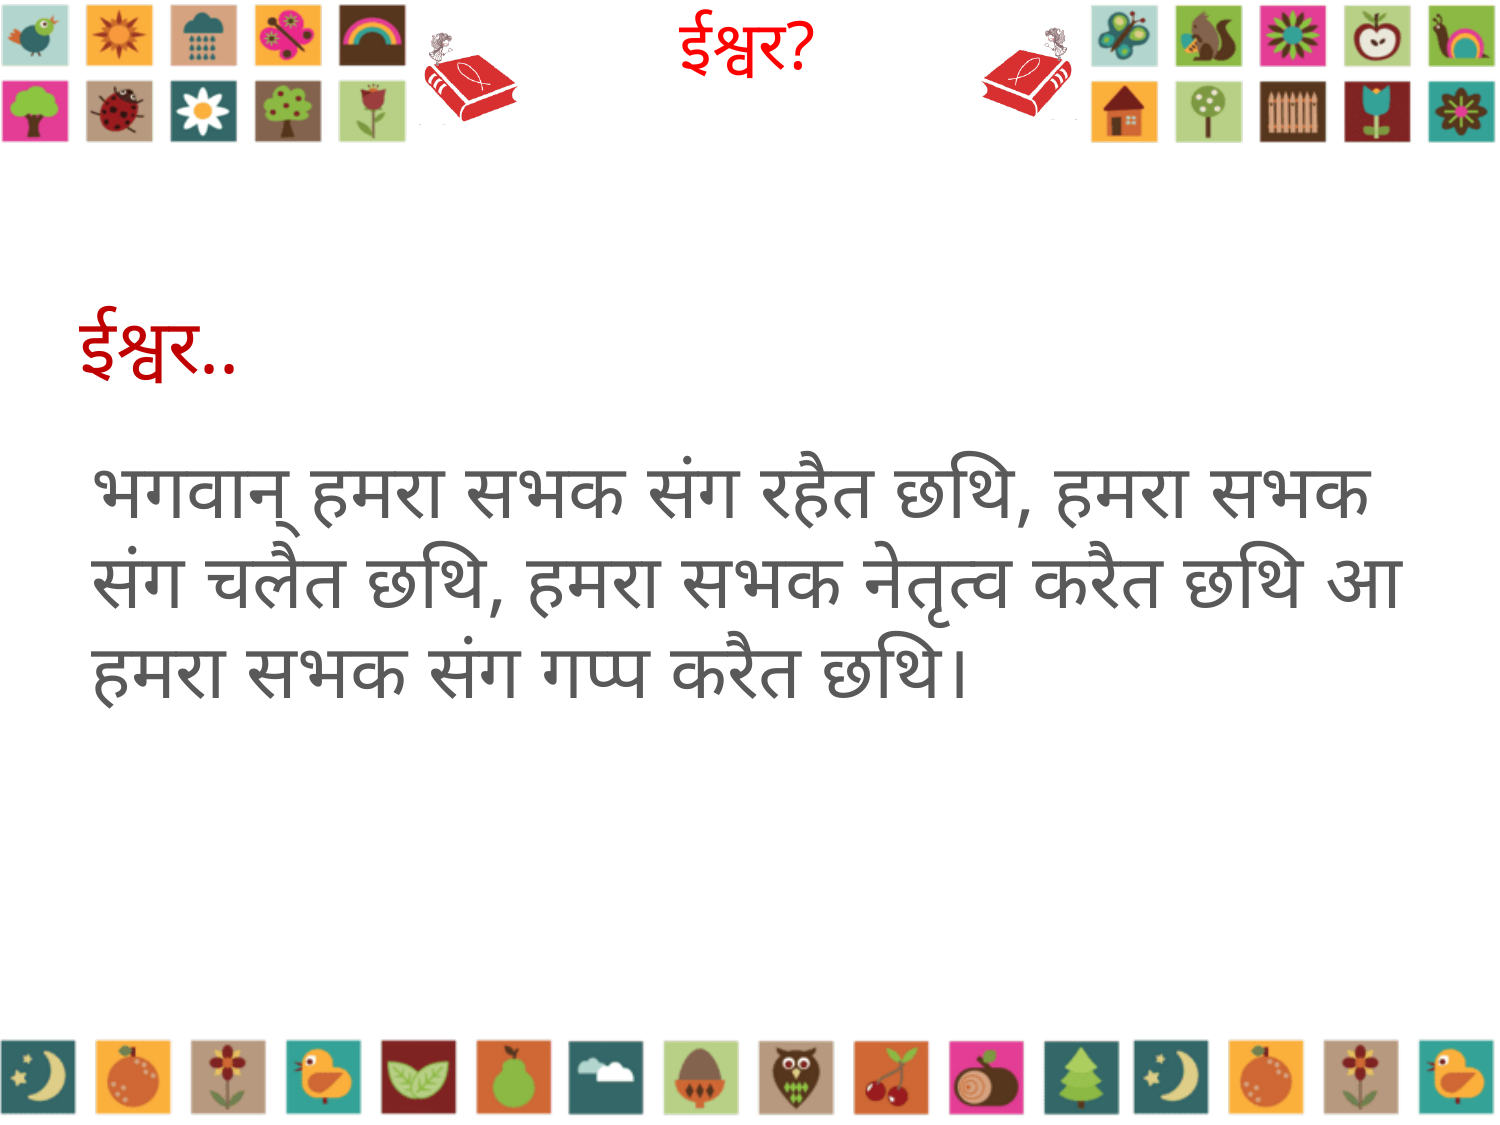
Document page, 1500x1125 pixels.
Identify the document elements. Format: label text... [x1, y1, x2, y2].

picture [950, 3, 1500, 150]
picture [0, 3, 550, 150]
text_box भगवान् हमरा सभक संग रहैत छथि, हमरा सभक संग चलैत छथि, हमरा सभक नेतृत्व करैत छथि आ हमरा सभक संग गप्प करैत छथि। [76, 436, 1424, 722]
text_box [0, 1028, 1500, 1118]
text_box ईश्वर.. [64, 290, 1412, 396]
text_box ईश्वर? [414, 0, 1080, 91]
